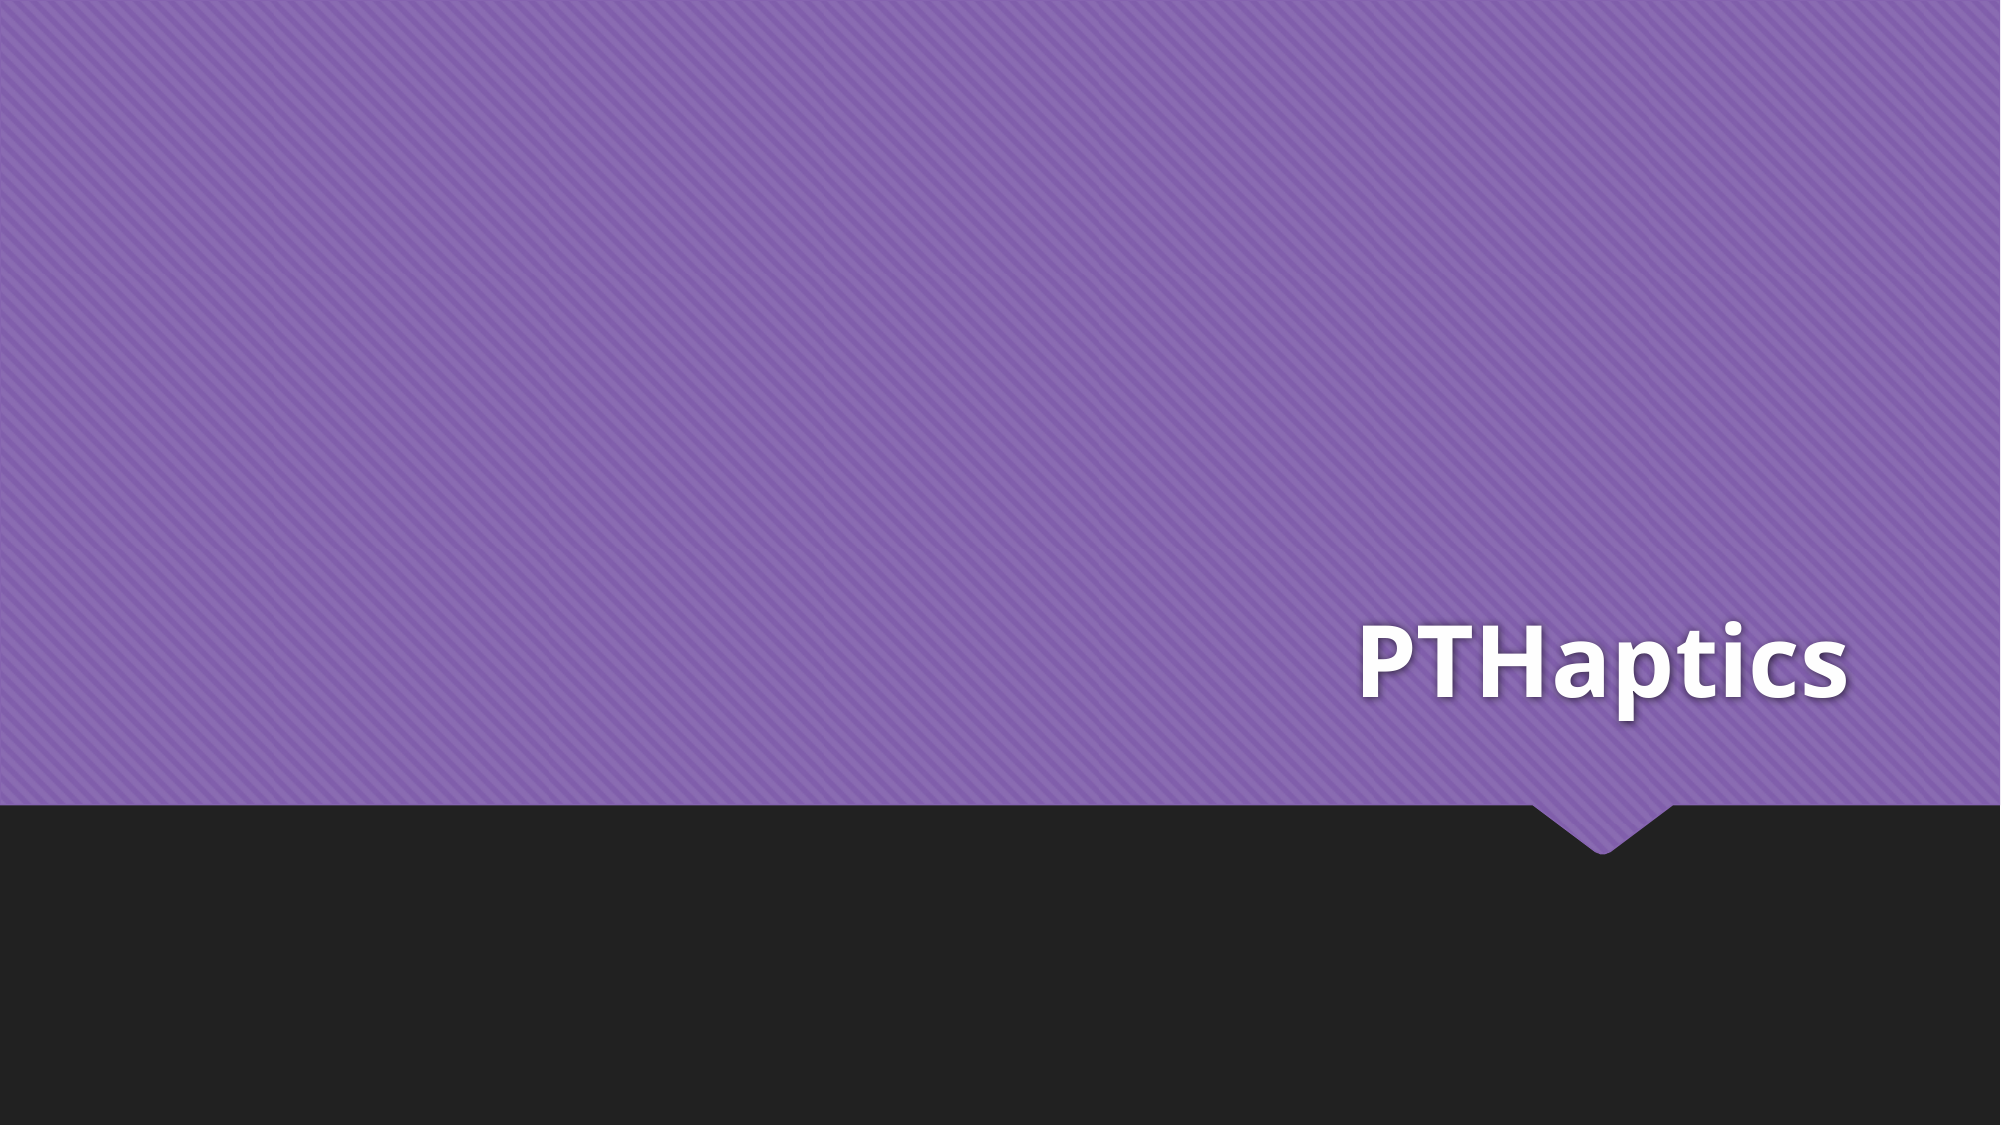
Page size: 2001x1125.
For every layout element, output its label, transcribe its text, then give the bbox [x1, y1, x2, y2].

title PTHaptics [132, 484, 1866, 726]
